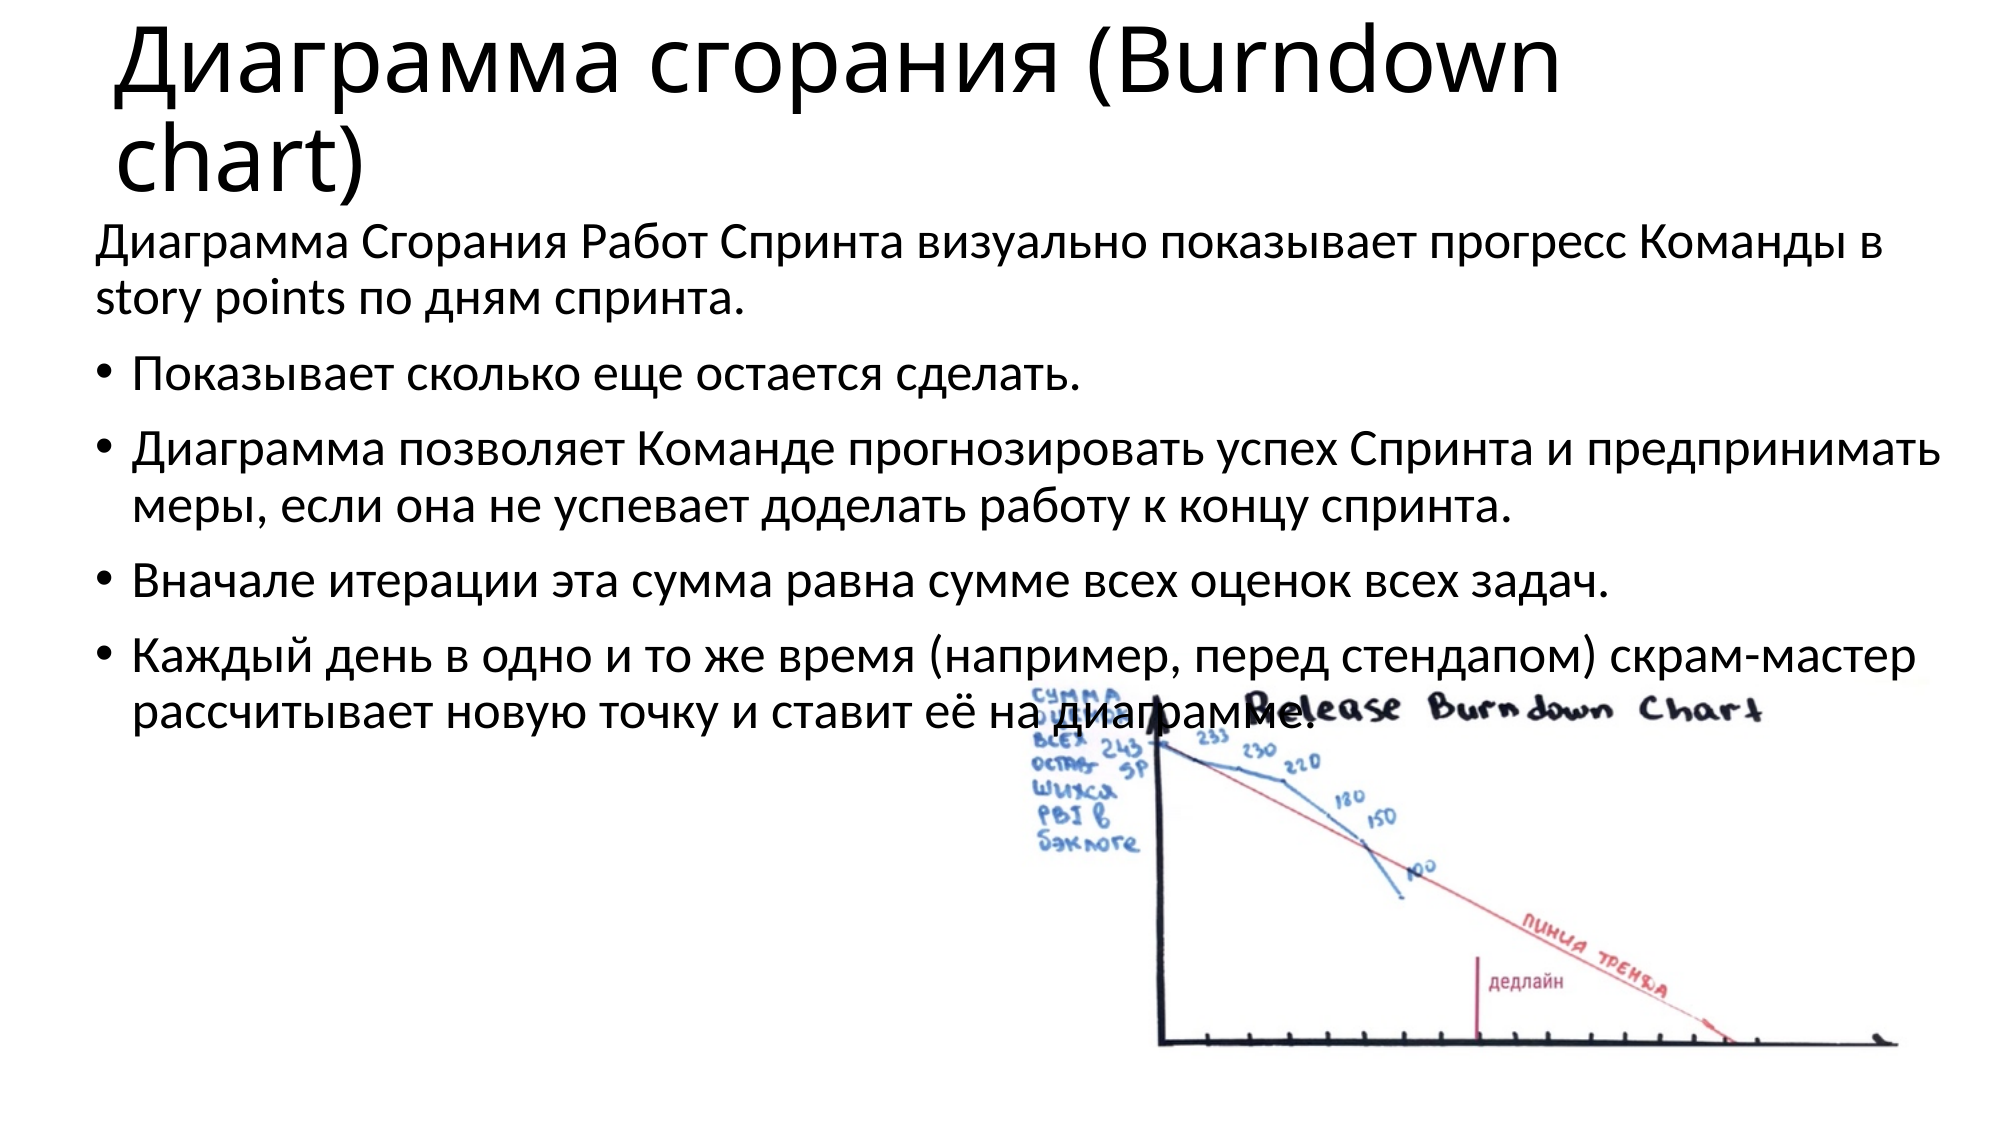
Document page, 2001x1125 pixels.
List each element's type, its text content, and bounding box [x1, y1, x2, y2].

title Диаграмма сгорания (Burndown chart) [99, 38, 1825, 185]
picture [999, 653, 1935, 1087]
list Диаграмма Сгорания Работ Спринта визуально показывает прогресс Команды в story points по дням спринта. Показывает сколько еще остается сделать. Диаграмма позволяет Команде прогнозировать успех Спринта и предпринимать меры, если она не успевает доделать работу к концу спринта. Вначале итерации эта сумма равна сумме всех оценок всех задач. Каждый день в одно и то же время (например, перед стендапом) скрам-мастер рассчитывает новую точку и ставит её на диаграмме. [80, 205, 1968, 756]
